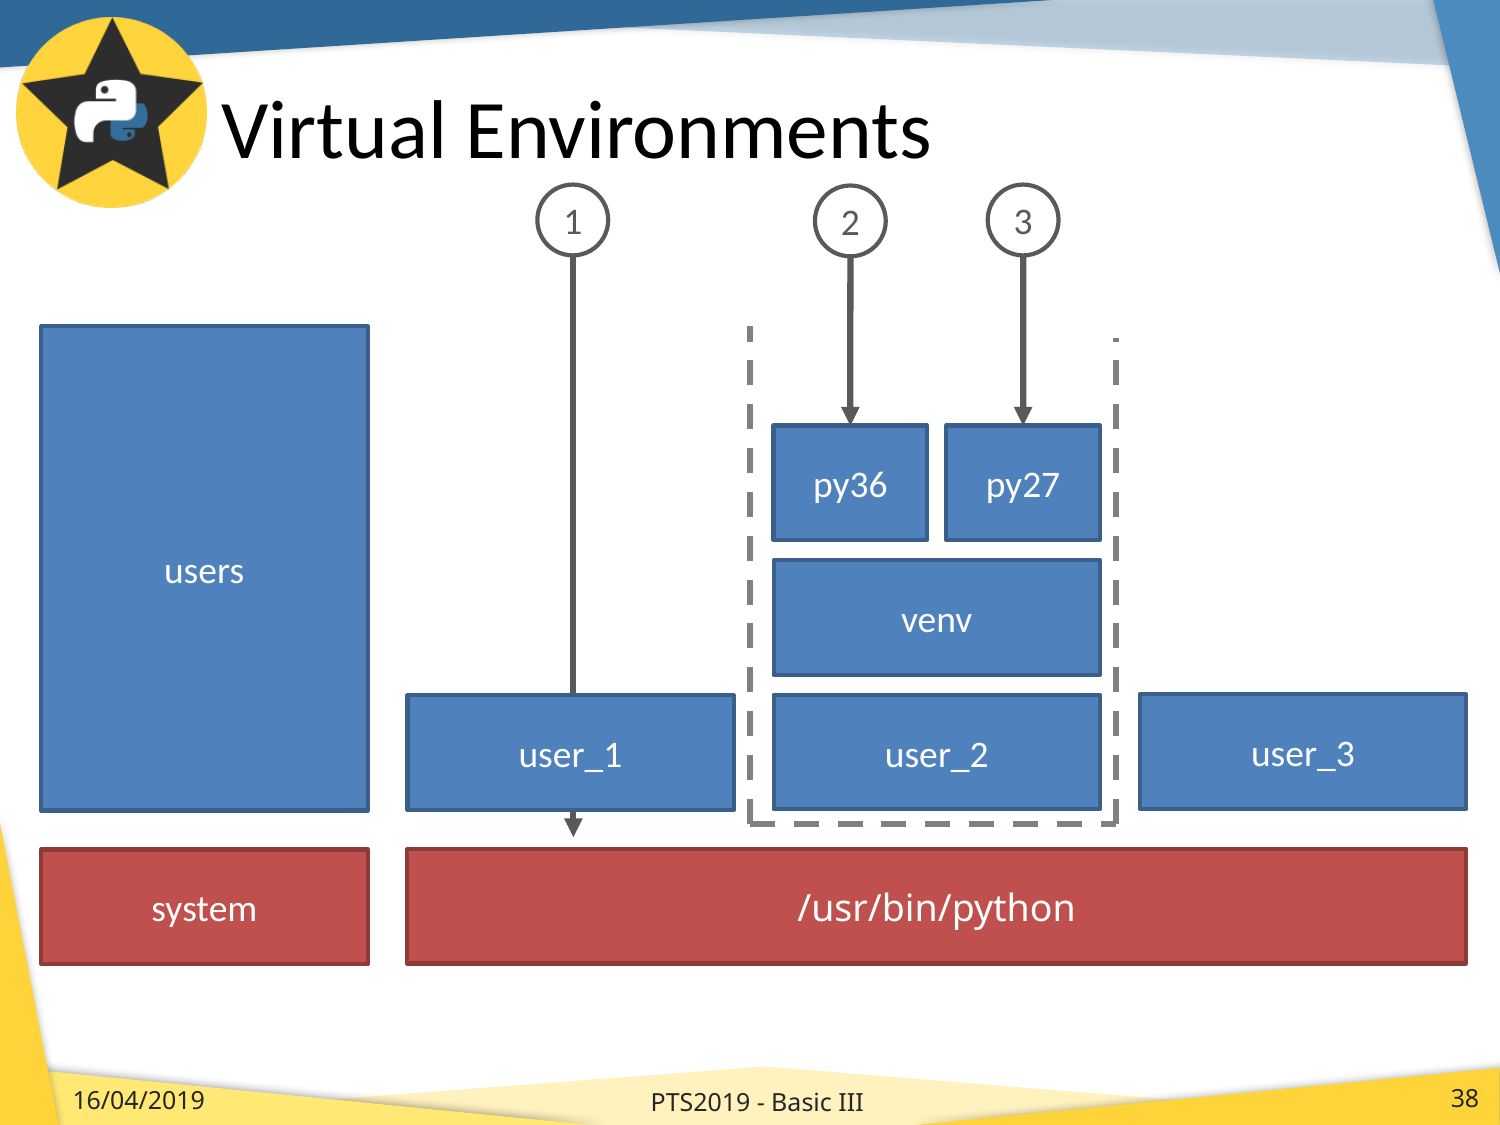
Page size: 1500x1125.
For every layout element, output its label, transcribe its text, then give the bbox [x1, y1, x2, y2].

text_box py36 [771, 423, 929, 542]
footer PTS2019 - Basic III [520, 1071, 995, 1125]
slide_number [57, 1082, 408, 1118]
slide_number 38 [1144, 1082, 1495, 1118]
text_box py27 [944, 423, 1102, 542]
text_box user_2 [772, 693, 1102, 811]
text_box 1 [535, 182, 611, 258]
text_box user_1 [405, 693, 568, 812]
text_box venv [772, 558, 1102, 677]
text_box system [39, 847, 370, 966]
text_box user_3 [1138, 692, 1468, 811]
picture [16, 17, 207, 208]
text_box users [39, 324, 370, 813]
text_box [987, 184, 1059, 426]
text_box /usr/bin/python [405, 847, 1468, 966]
title Virtual Environments [206, 66, 1425, 185]
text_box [814, 185, 886, 426]
text_box user_1 [577, 693, 736, 812]
